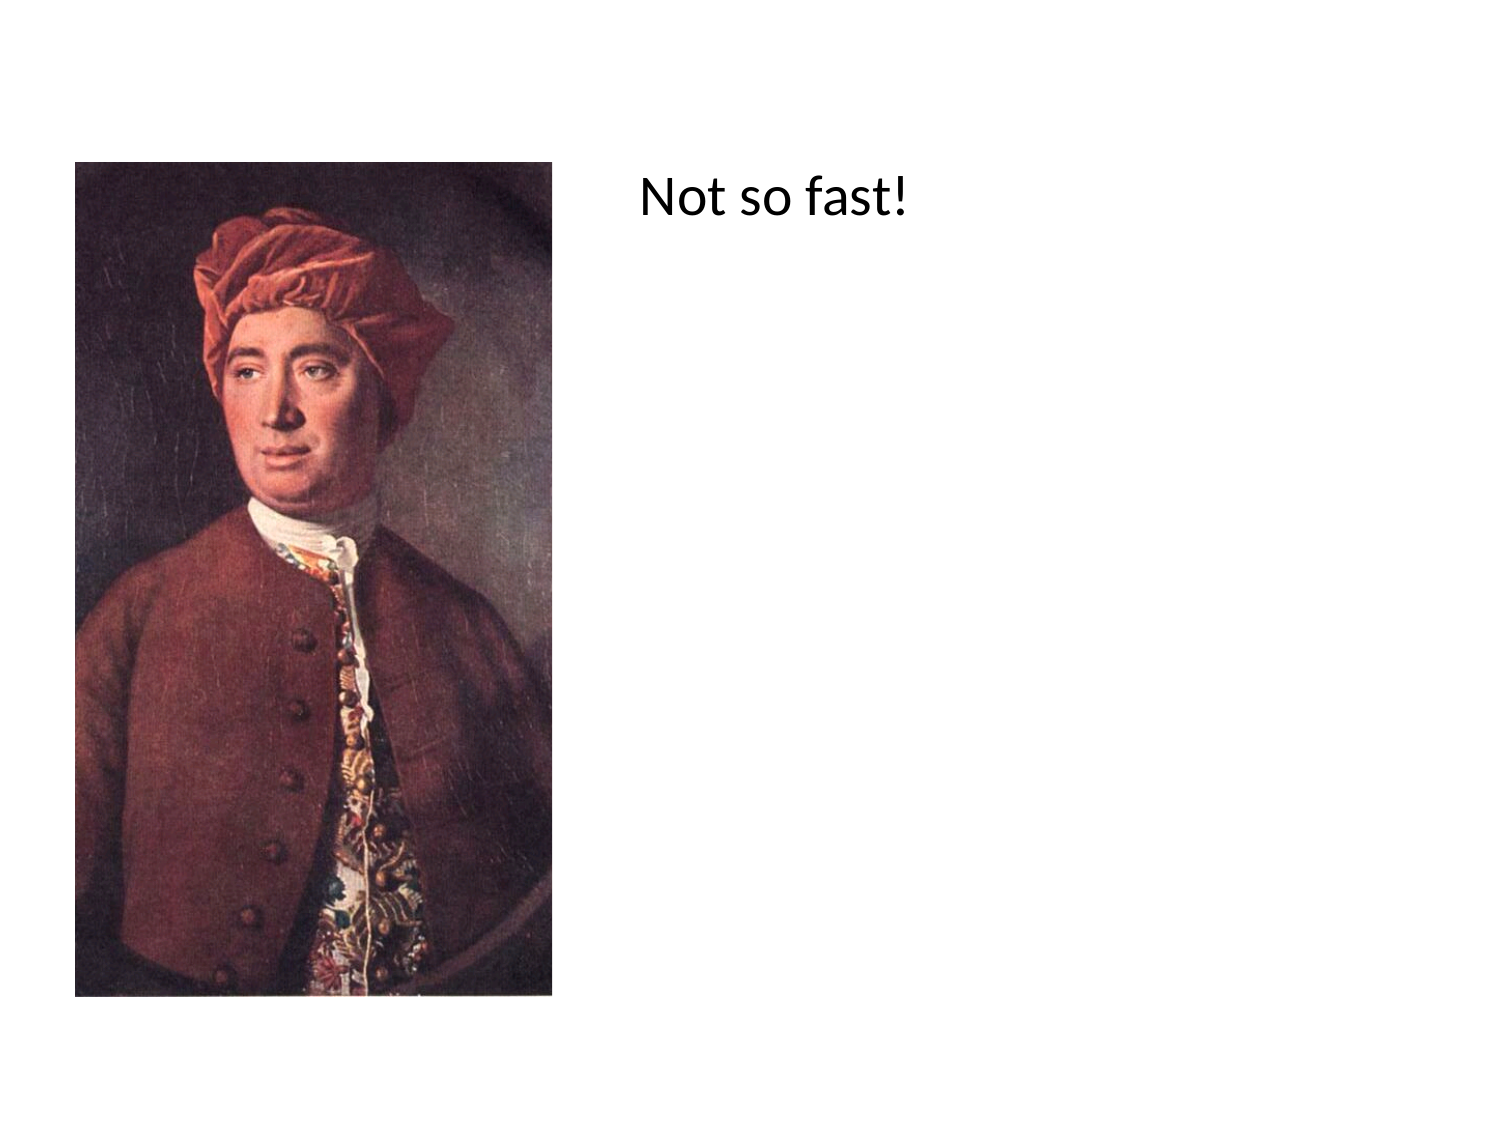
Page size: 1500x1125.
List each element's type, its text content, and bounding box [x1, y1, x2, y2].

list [74, 162, 553, 1007]
list Not so fast! Yes, someone is morally responsible for murdering Granny. But that someone is not Gramps! By scrambling Gramps’ brain so much, Frink has destroyed Gramps and replaced him with another person. It is this new (and evil) person who is morally responsible for Granny’s death. [624, 149, 1438, 1075]
